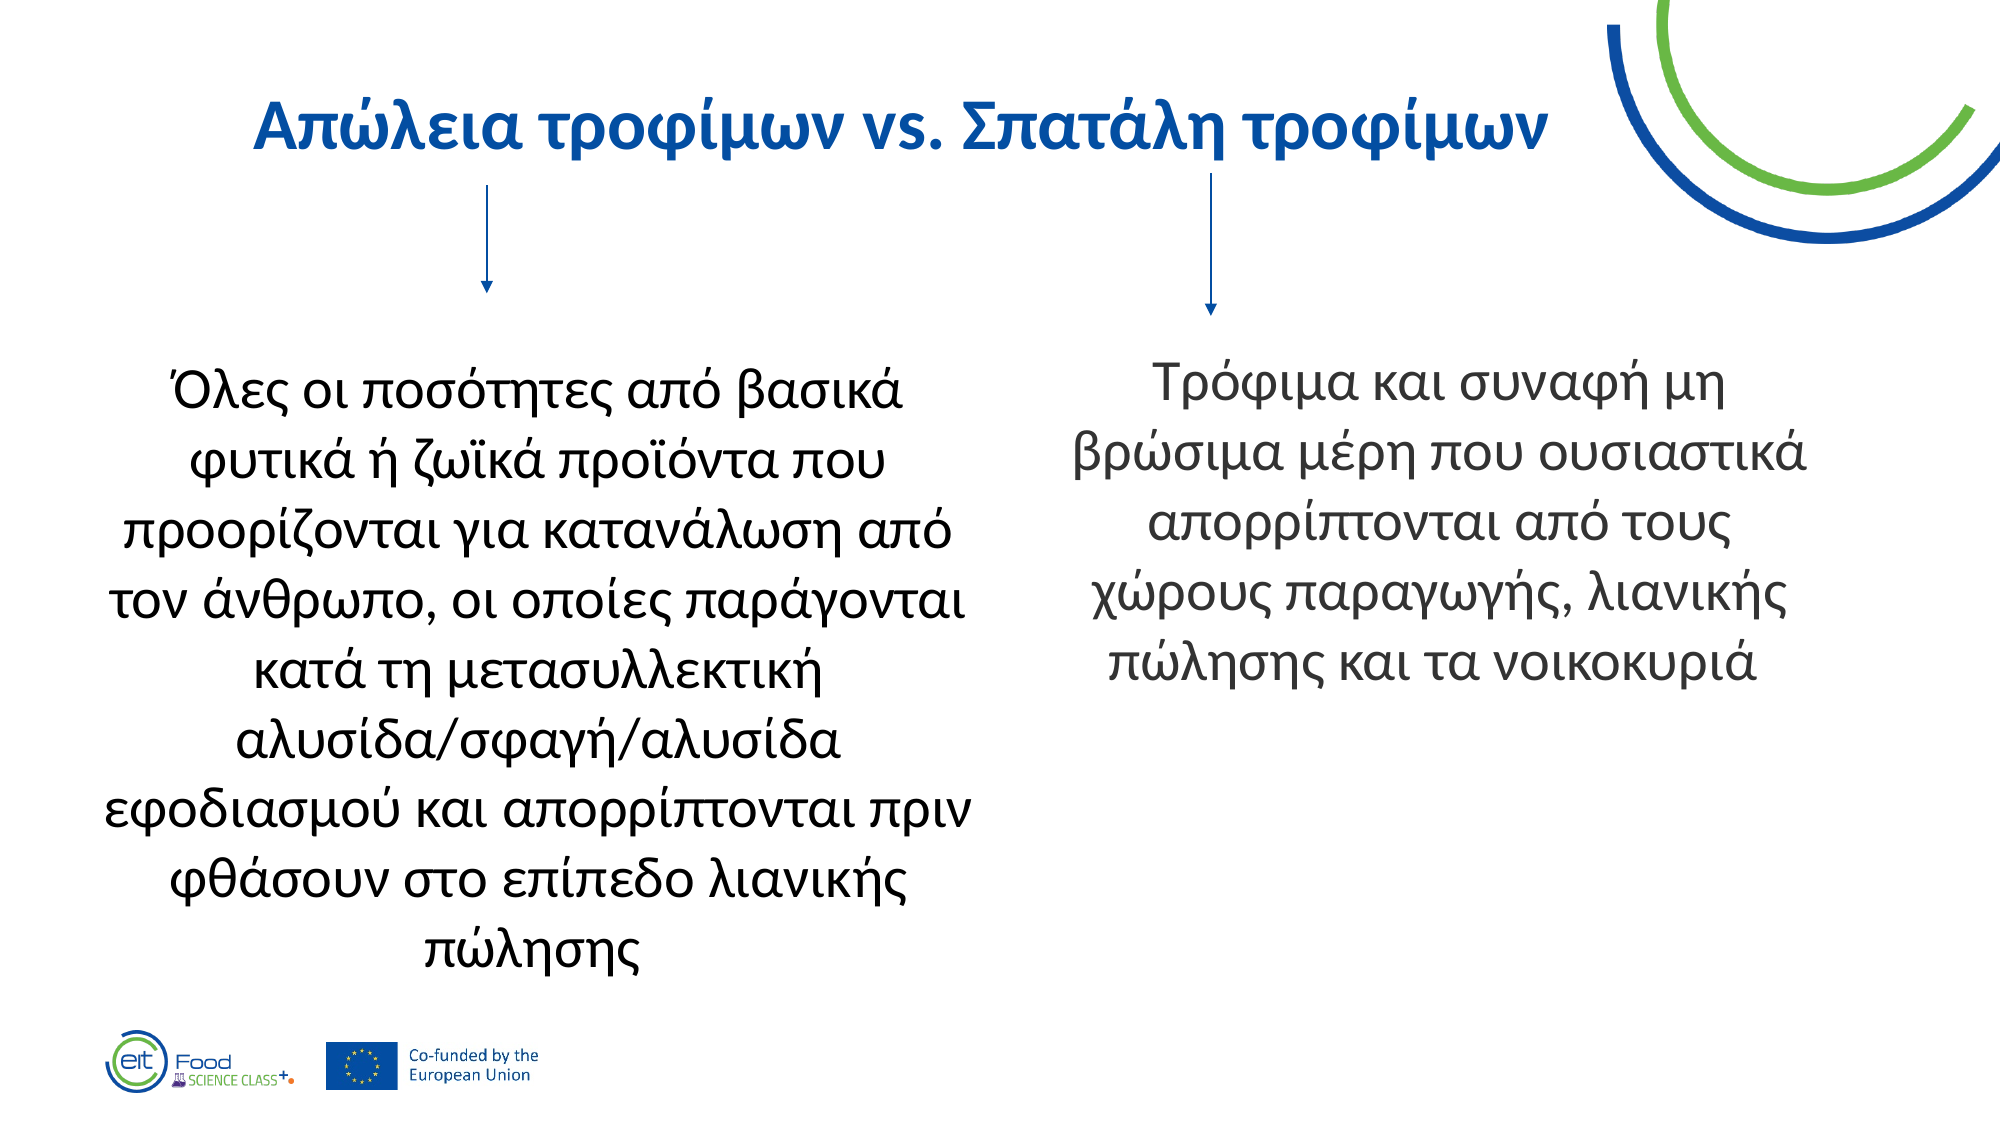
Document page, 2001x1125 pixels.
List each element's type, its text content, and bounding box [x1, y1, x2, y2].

picture [1607, 0, 2000, 244]
list Απώλεια τροφίμων vs. Σπατάλη τροφίμων [78, 68, 1726, 245]
text_box Όλες οι ποσότητες από βασικά φυτικά ή ζωϊκά προϊόντα που προορίζονται για κατανάλωση από τον άνθρωπο, οι οποίες παράγονται κατά τη μετασυλλεκτική αλυσίδα/σφαγή/αλυσίδα εφοδιασμού και απορρίπτονται πριν φθάσουν στο επίπεδο λιανικής πώλησης [86, 334, 992, 995]
list Τρόφιμα και συναφή μη βρώσιμα μέρη που ουσιαστικά απορρίπτονται από τους χώρους παραγωγής, λιανικής πώλησης και τα νοικοκυριά [1053, 334, 1827, 829]
picture [105, 1030, 294, 1093]
picture [326, 1042, 538, 1090]
